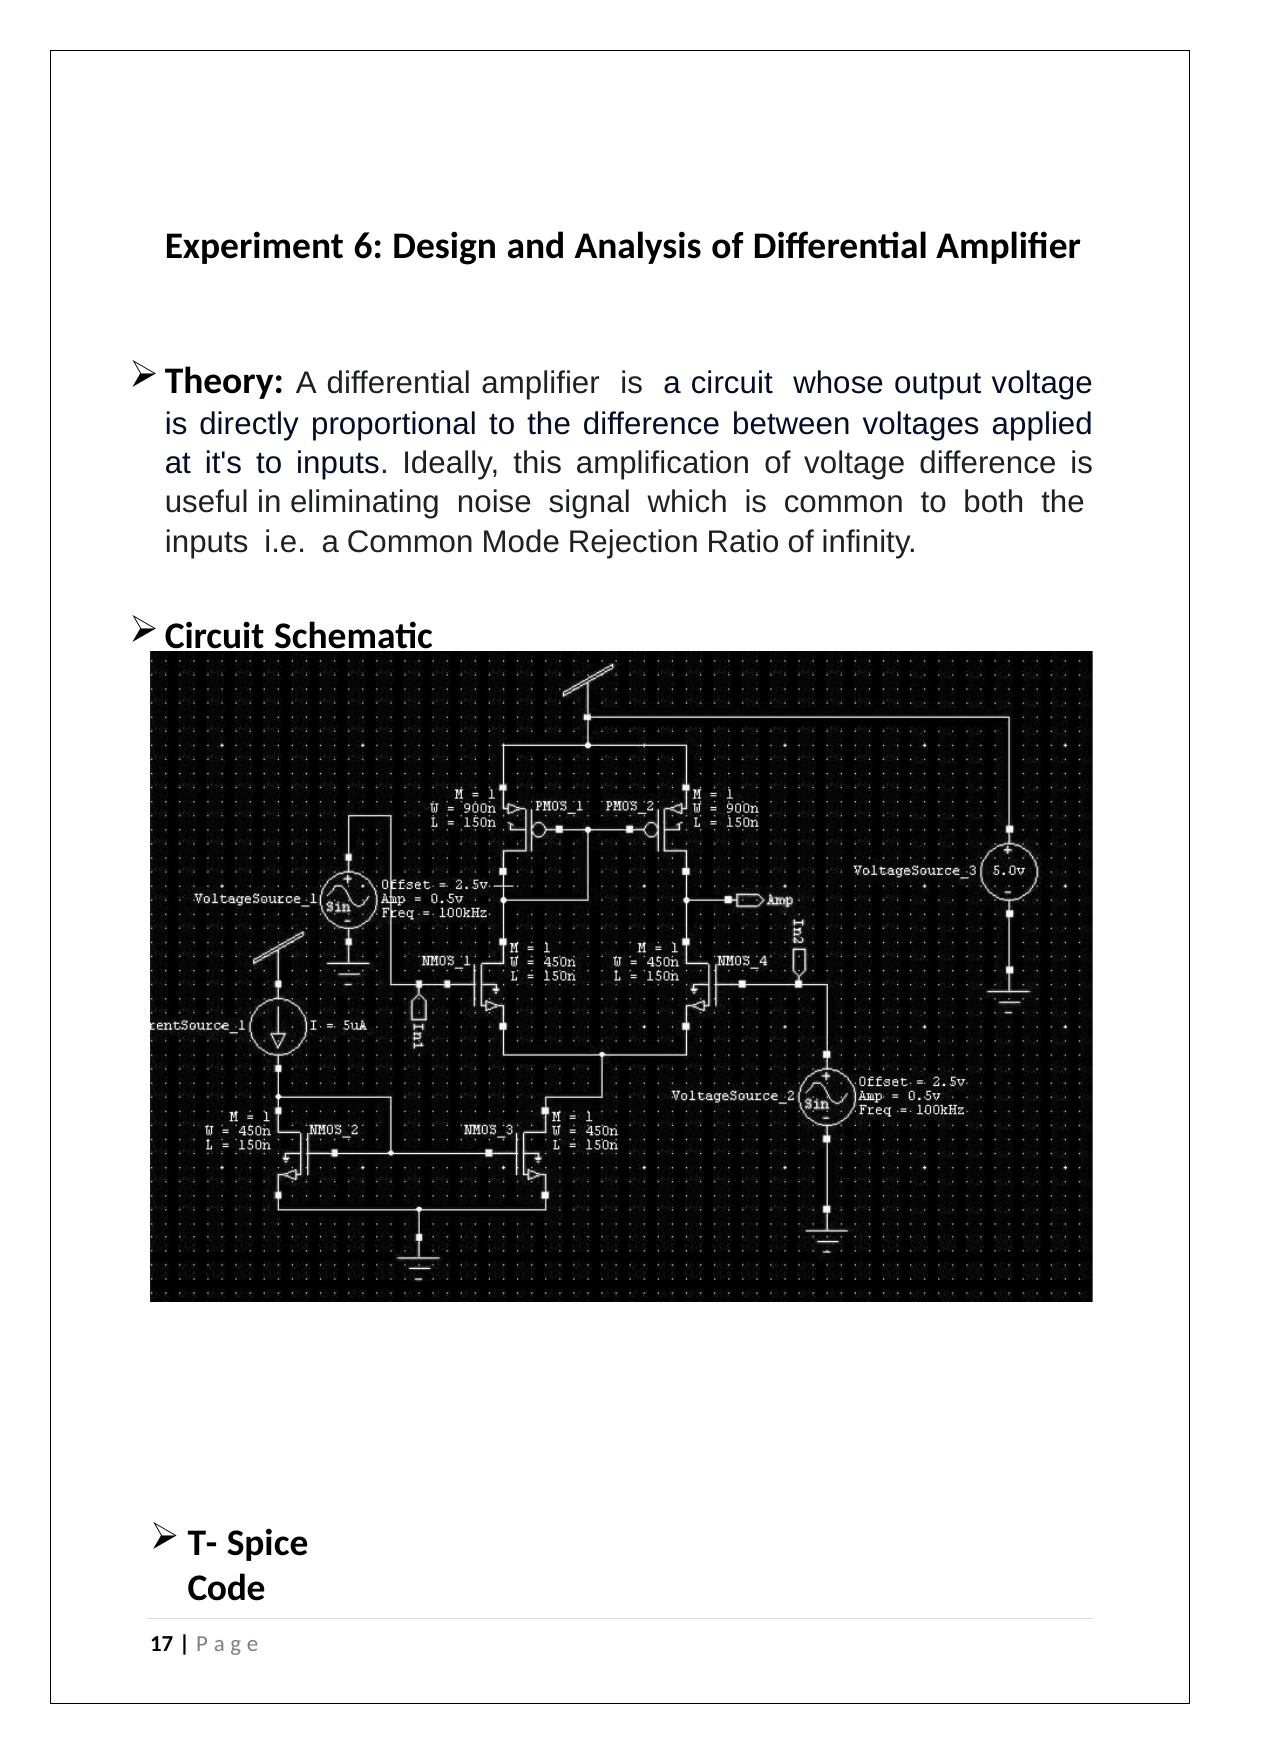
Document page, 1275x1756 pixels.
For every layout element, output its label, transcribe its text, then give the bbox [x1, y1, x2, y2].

text_box [150, 651, 1093, 1302]
text_box Experiment 6: Design and Analysis of Diﬀerential Ampliﬁer Theory: A differential amplifier is a circuit whose output voltage is directly proportional to the difference between voltages applied at it's to inputs. Ideally, this amplification of voltage difference is useful in eliminating noise signal which is common to both the inputs i.e. a Common Mode Rejection Ratio of infinity. Circuit Schematic [110, 221, 1094, 657]
slide_number 17 | P a g e [145, 1628, 453, 1657]
text_box T- Spice Code [147, 1518, 396, 1609]
